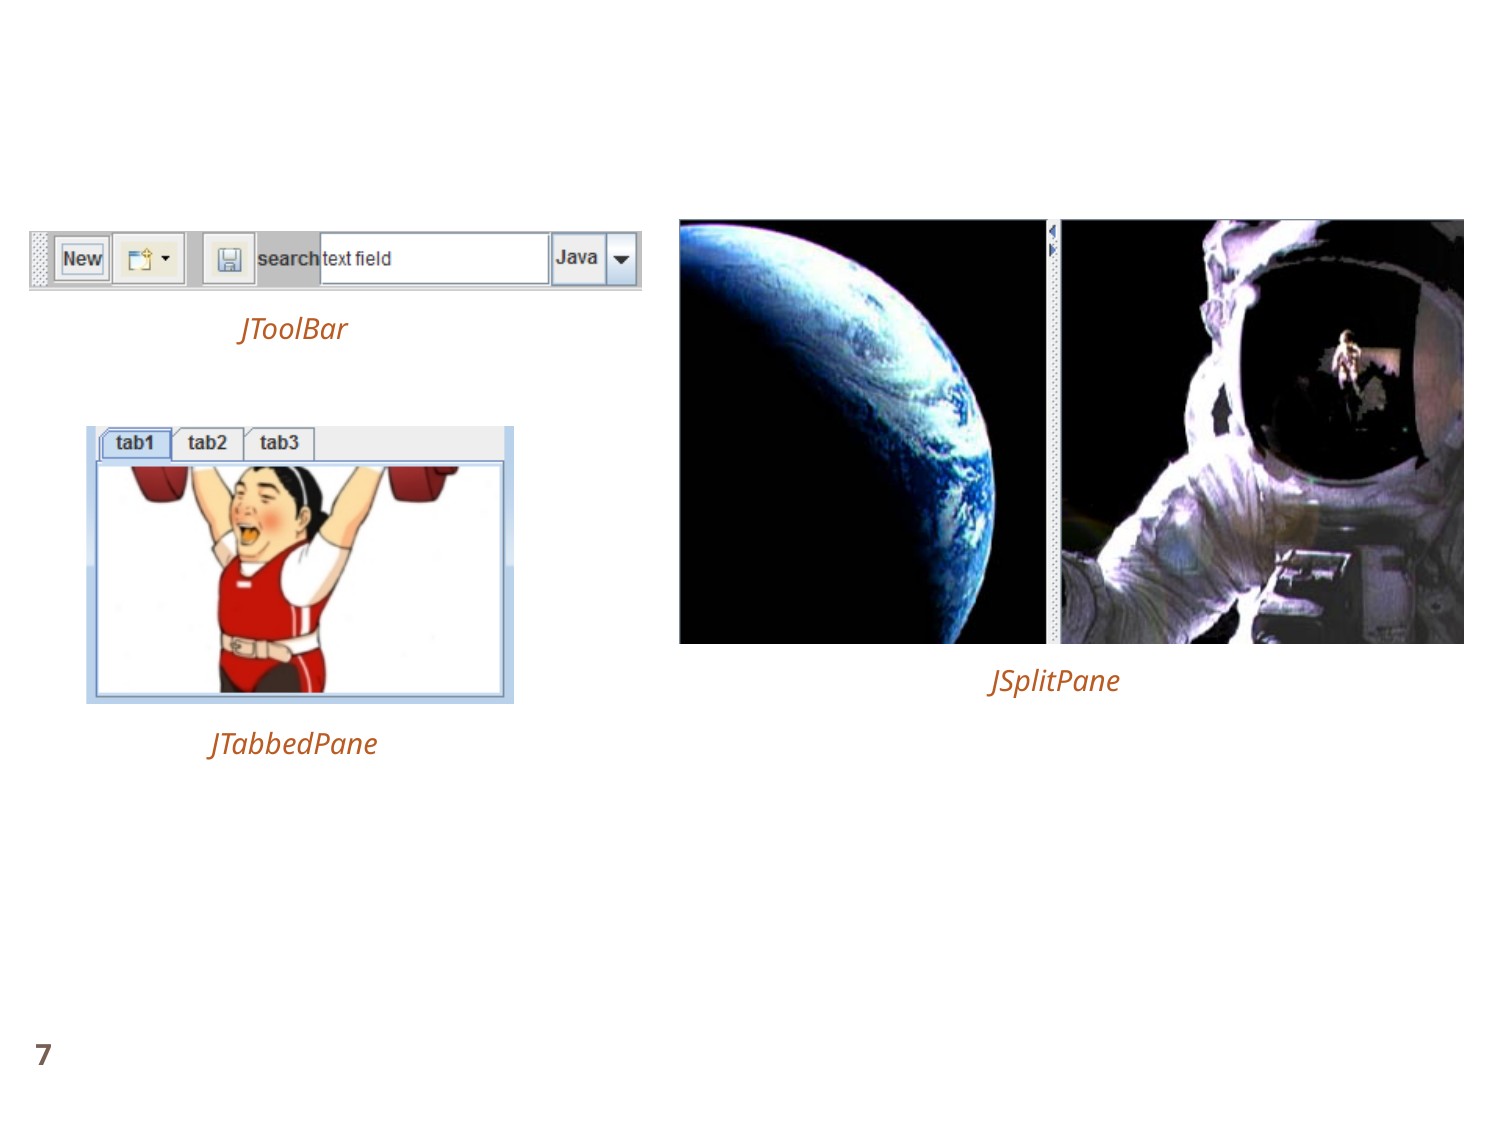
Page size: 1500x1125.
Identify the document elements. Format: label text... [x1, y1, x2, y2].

picture [678, 219, 1464, 644]
text_box JTabbedPane [196, 717, 394, 768]
text_box JSplitPane [976, 655, 1136, 706]
picture [85, 426, 514, 704]
slide_number 7 [0, 1025, 88, 1088]
text_box JToolBar [226, 303, 364, 353]
picture [29, 231, 643, 292]
